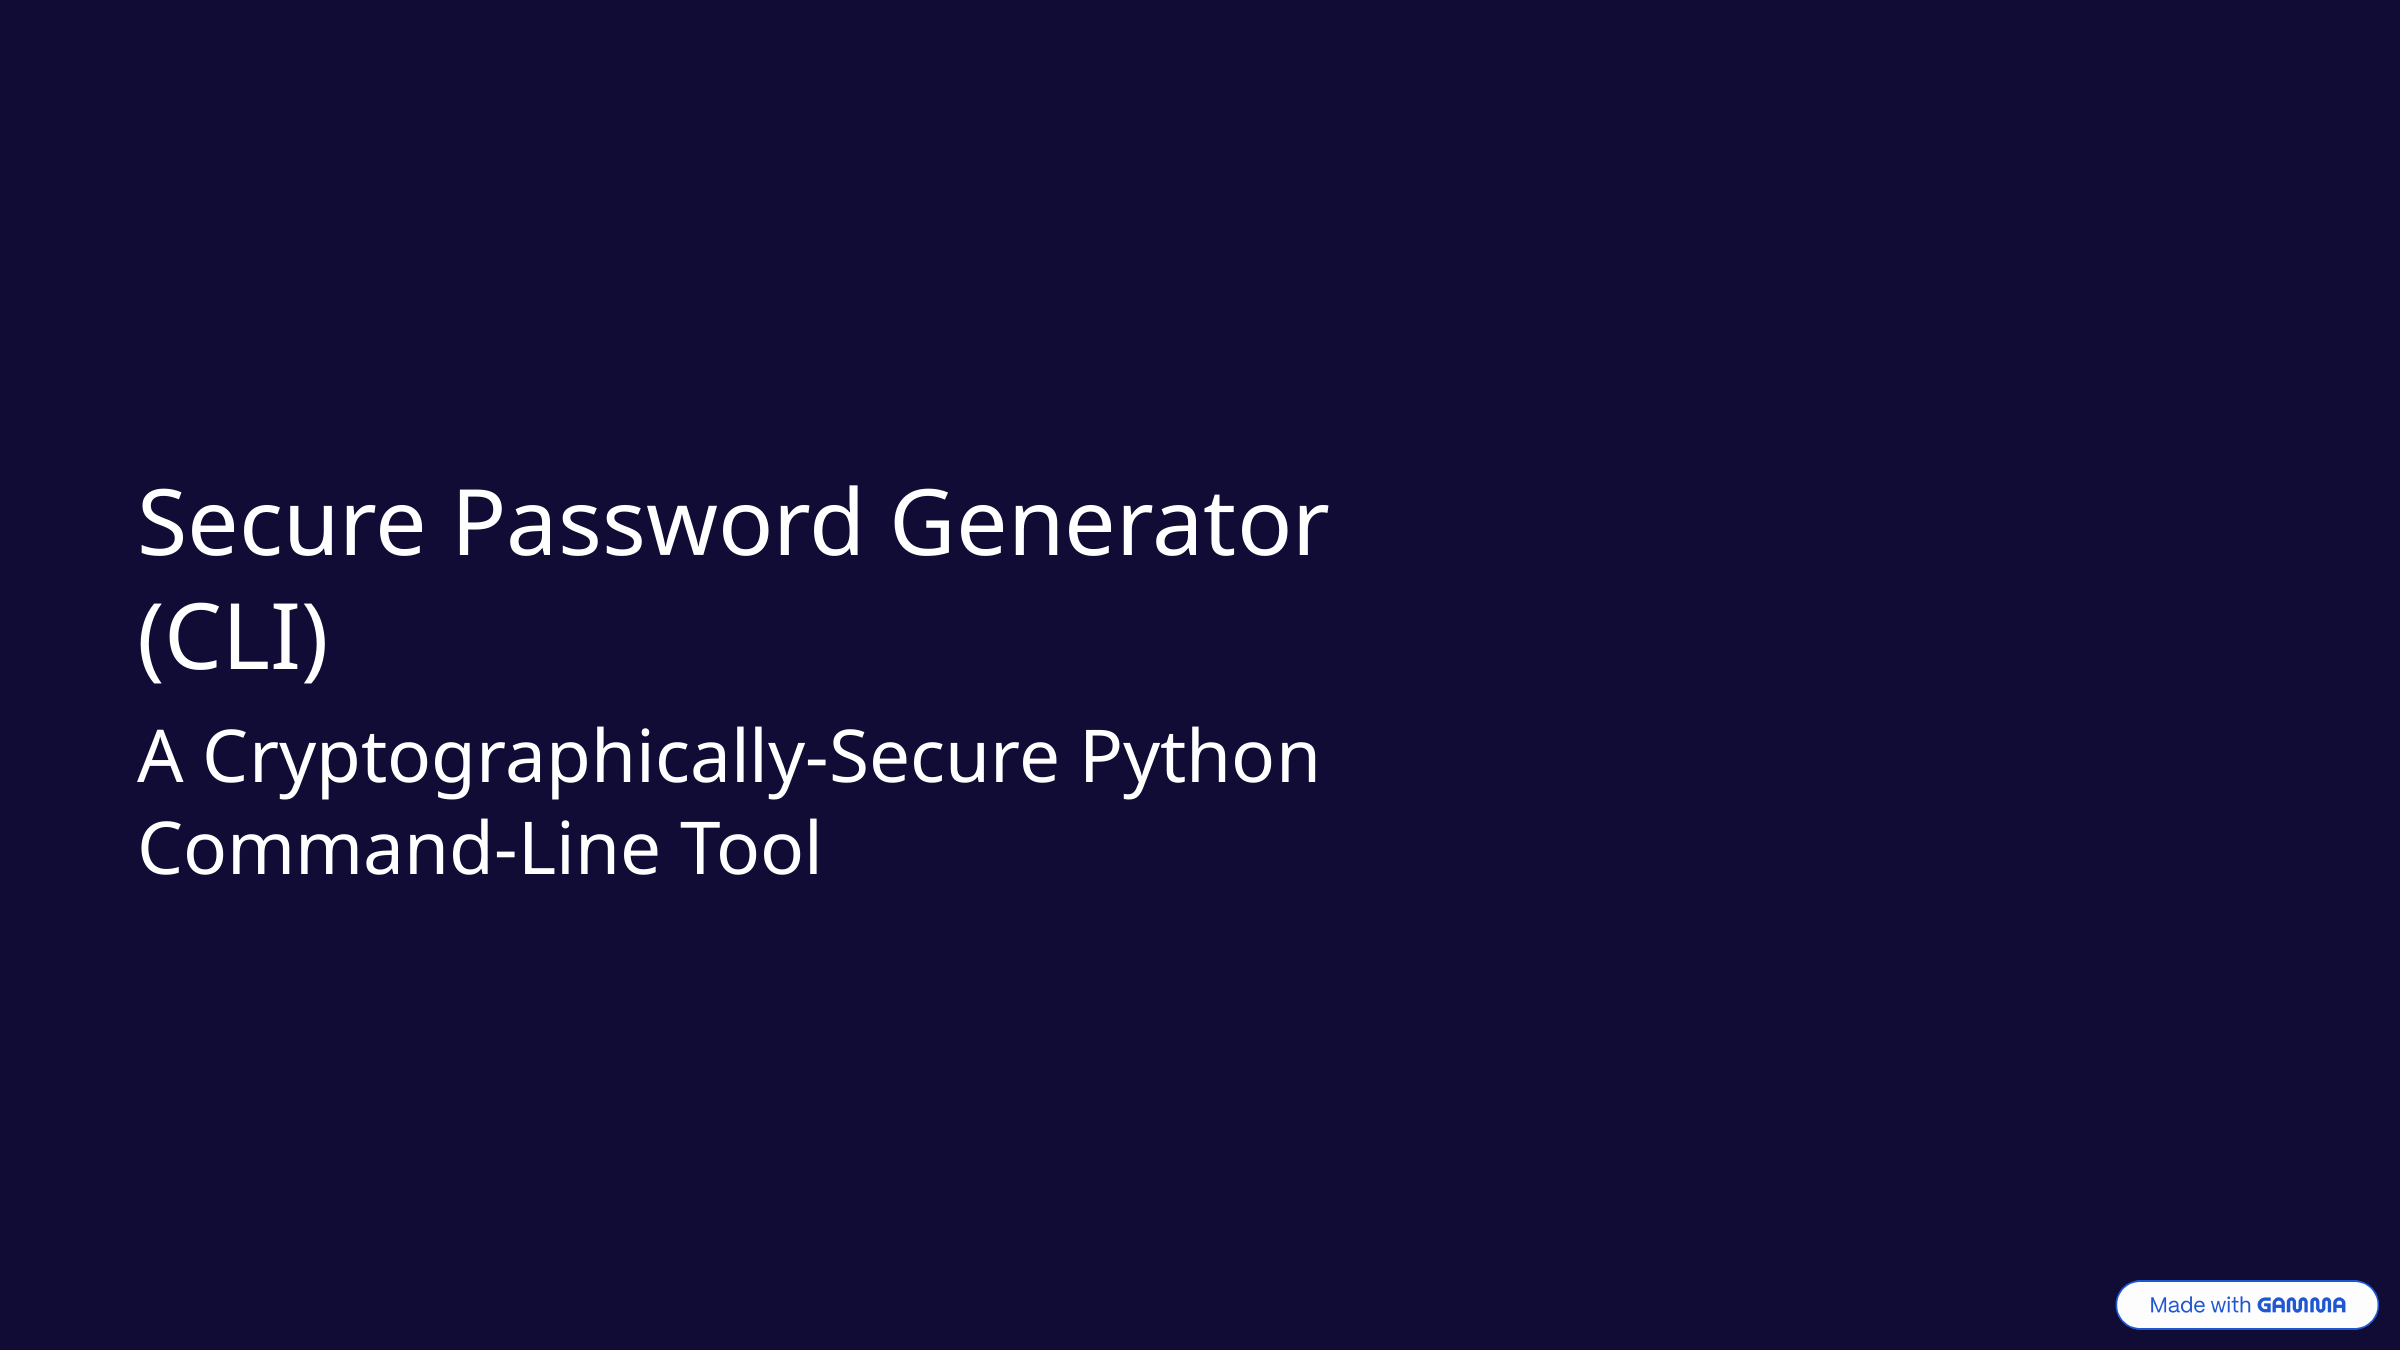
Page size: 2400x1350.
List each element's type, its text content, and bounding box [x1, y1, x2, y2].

text_box A Cryptographically-Secure Python Command-Line Tool [137, 705, 1363, 891]
picture [1499, 0, 2400, 1350]
text_box Secure Password Generator (CLI) [137, 459, 1363, 691]
